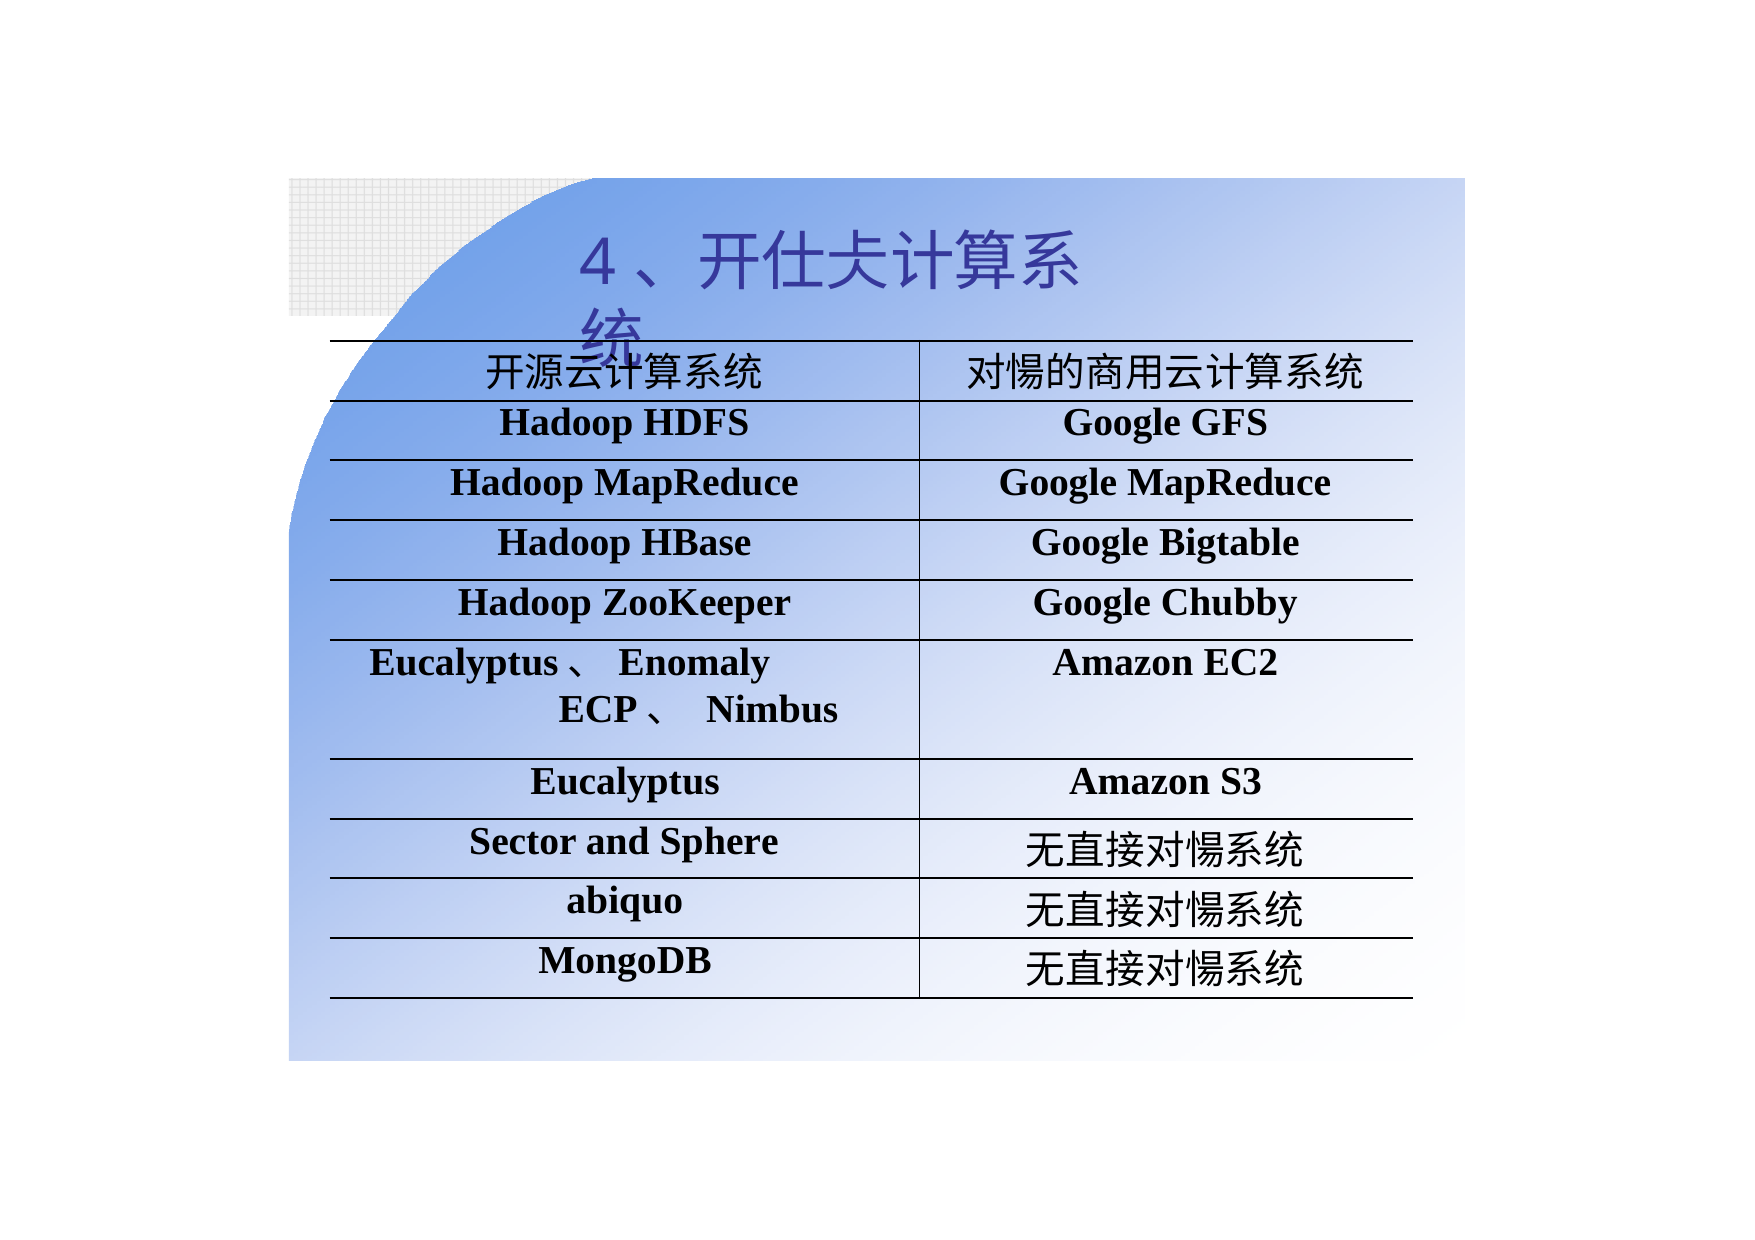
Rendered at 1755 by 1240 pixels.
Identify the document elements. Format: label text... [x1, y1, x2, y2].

table_cell Eucalyptus [330, 760, 919, 818]
table_cell 无直接对愓系统 [920, 939, 1413, 997]
text_box 4、开仕仧计算系统 [577, 220, 1136, 340]
table_cell Hadoop HDFS [330, 402, 919, 459]
table_cell Google Bigtable [920, 521, 1413, 579]
table_cell Google Chubby [920, 581, 1413, 639]
text_box [288, 178, 1465, 1061]
table_cell abiquo [330, 879, 919, 937]
table_cell Eucalyptus、Enomaly ECP、 Nimbus [330, 641, 919, 758]
table_cell Hadoop HBase [330, 521, 919, 579]
table_cell Amazon S3 [920, 760, 1413, 818]
table_header 对愓的商用云计算系统 [920, 342, 1413, 400]
table_cell MongoDB [330, 939, 919, 997]
table_cell Google MapReduce [920, 461, 1413, 519]
table_cell Sector and Sphere [330, 820, 919, 877]
table_cell 无直接对愓系统 [920, 820, 1413, 877]
table_cell 无直接对愓系统 [920, 879, 1413, 937]
table_cell Hadoop ZooKeeper [330, 581, 919, 639]
table_cell Google GFS [920, 402, 1413, 459]
table_header 开源云计算系统 [330, 342, 919, 400]
table_cell Hadoop MapReduce [330, 461, 919, 519]
table_cell Amazon EC2 [920, 641, 1413, 758]
